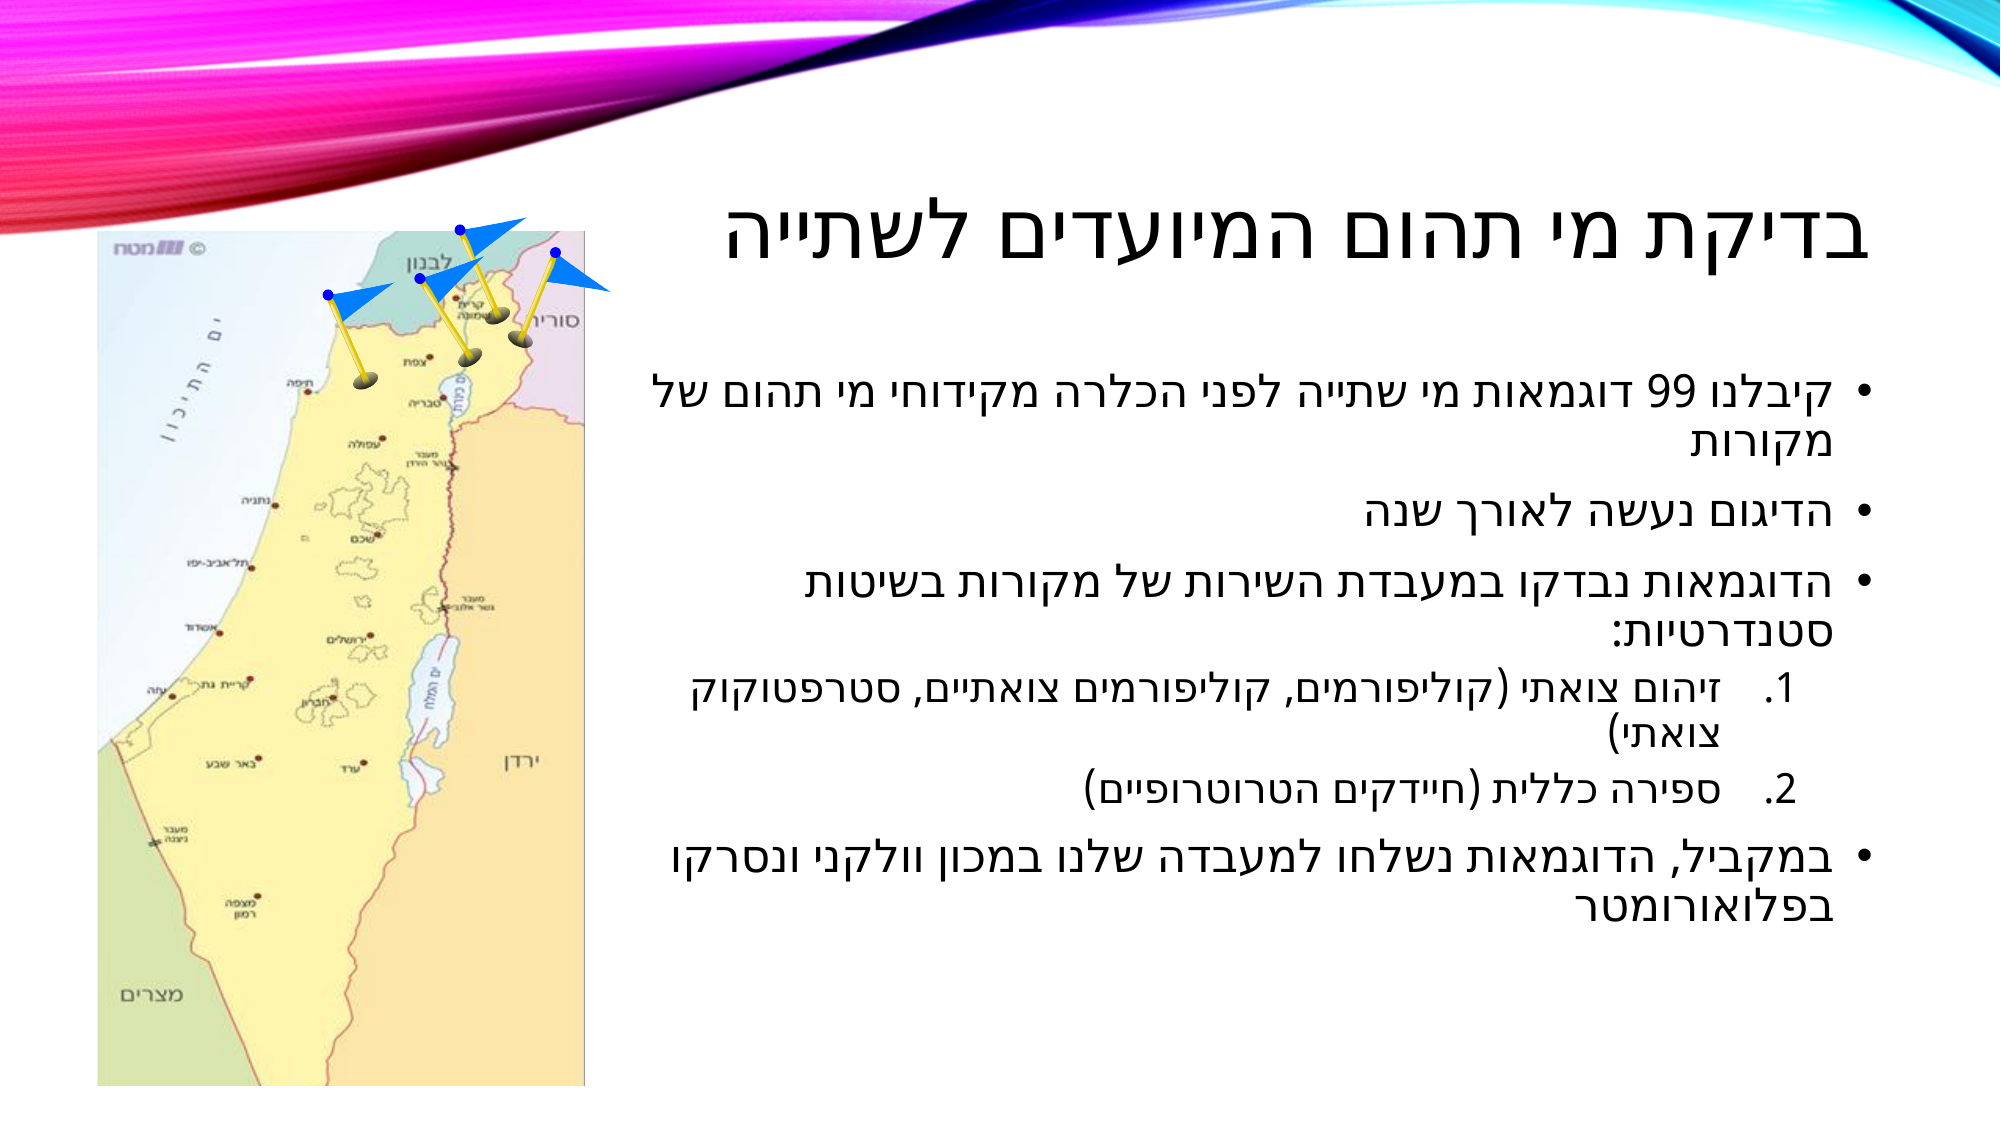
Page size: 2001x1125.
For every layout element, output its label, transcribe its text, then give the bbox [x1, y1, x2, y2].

list קיבלנו 99 דוגמאות מי שתייה לפני הכלרה מקידוחי מי תהום של מקורות הדיגום נעשה לאורך שנה הדוגמאות נבדקו במעבדת השירות של מקורות בשיטות סטנדרטיות: זיהום צואתי (קוליפורמים, קוליפורמים צואתיים, סטרפטוקוק צואתי) ספירה כללית (חיידקים הטרוטרופיים) במקביל, הדוגמאות נשלחו למעבדה שלנו במכון וולקני ונסרקו בפלואורומטר [629, 360, 1888, 1021]
picture [1910, 0, 2000, 45]
picture [0, 0, 2000, 1086]
picture [1890, 0, 2000, 75]
title בדיקת מי תהום המיועדים לשתייה [474, 125, 1888, 338]
